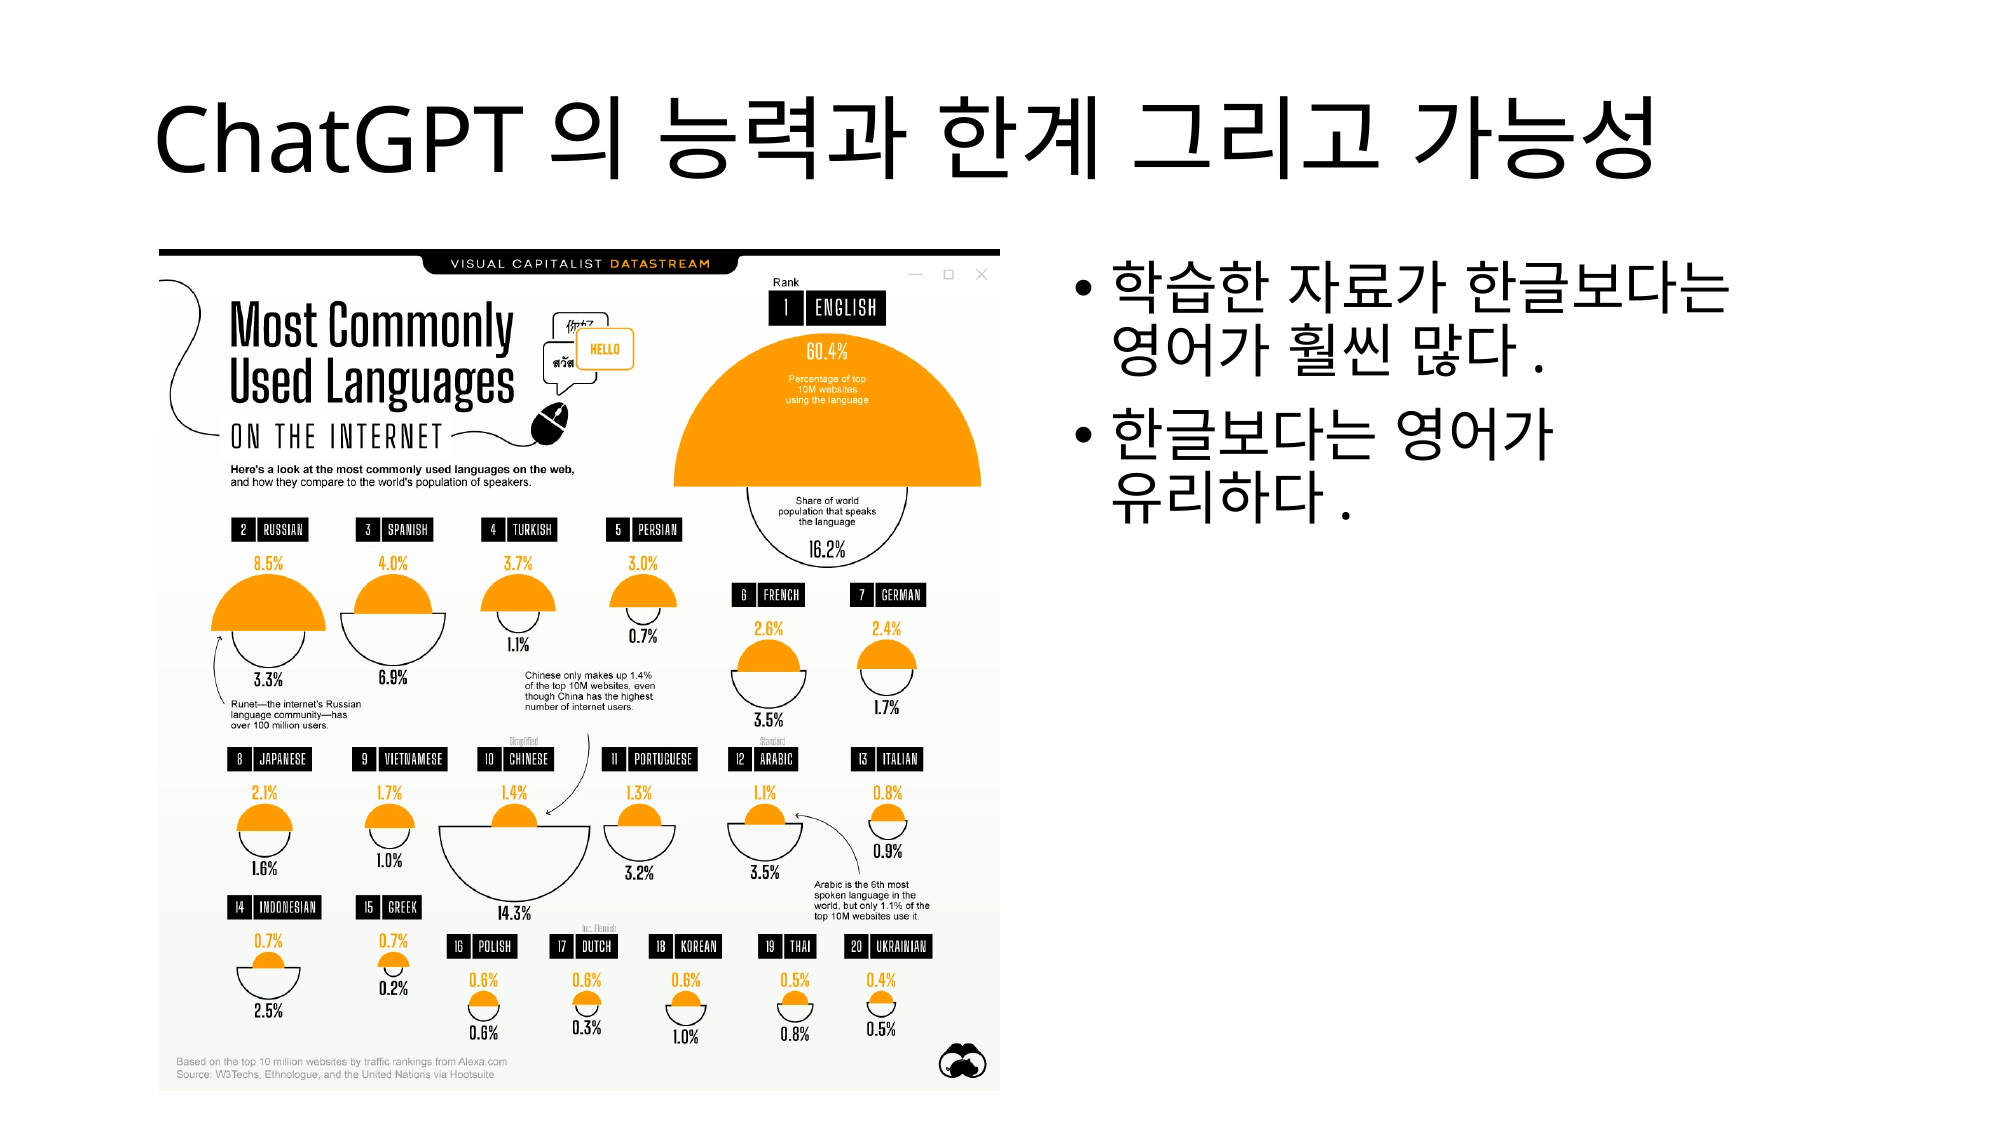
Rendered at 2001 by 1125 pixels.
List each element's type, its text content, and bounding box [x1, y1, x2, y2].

title ChatGPT의 능력과 한계 그리고 가능성 [137, 34, 1863, 252]
list 학습한 자료가 한글보다는 영어가 훨씬 많다. 한글보다는 영어가 유리하다. [1058, 252, 1753, 930]
picture [158, 249, 1000, 1091]
